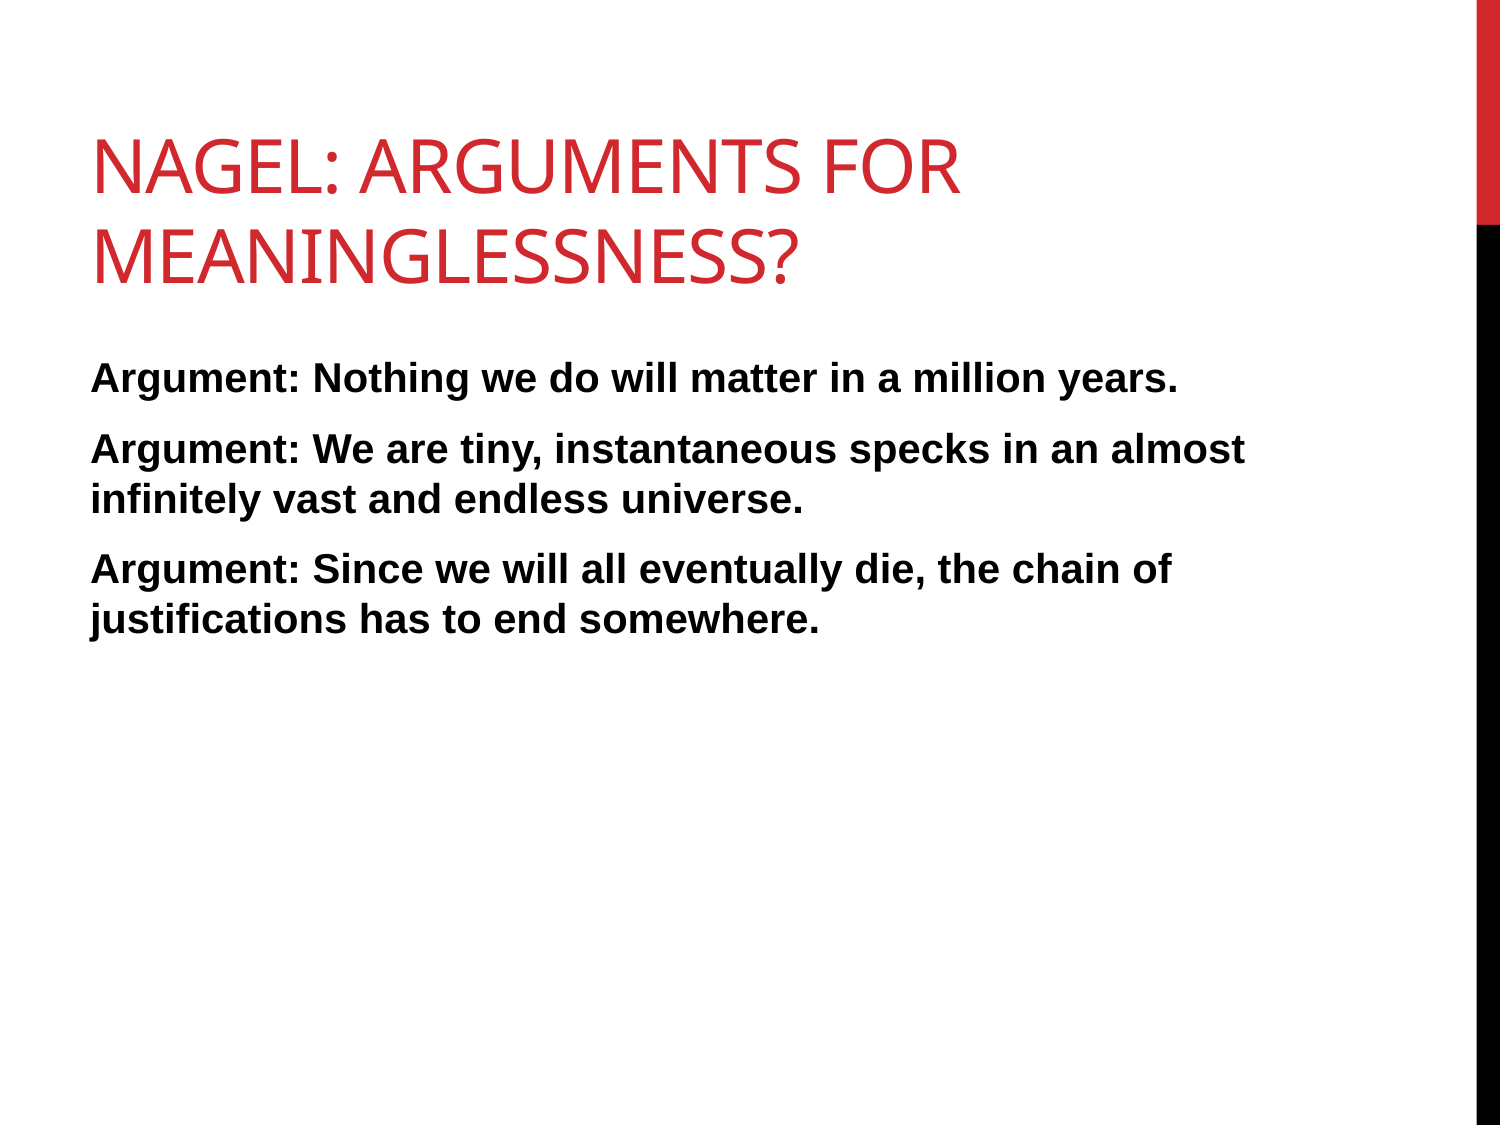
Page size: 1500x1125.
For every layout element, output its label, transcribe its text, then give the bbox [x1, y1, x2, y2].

list Argument: Nothing we do will matter in a million years. Argument: We are tiny, instantaneous specks in an almost infinitely vast and endless universe. Argument: Since we will all eventually die, the chain of justifications has to end somewhere. [75, 343, 1396, 880]
title Nagel: Arguments for Meaninglessness? [75, 80, 1079, 306]
